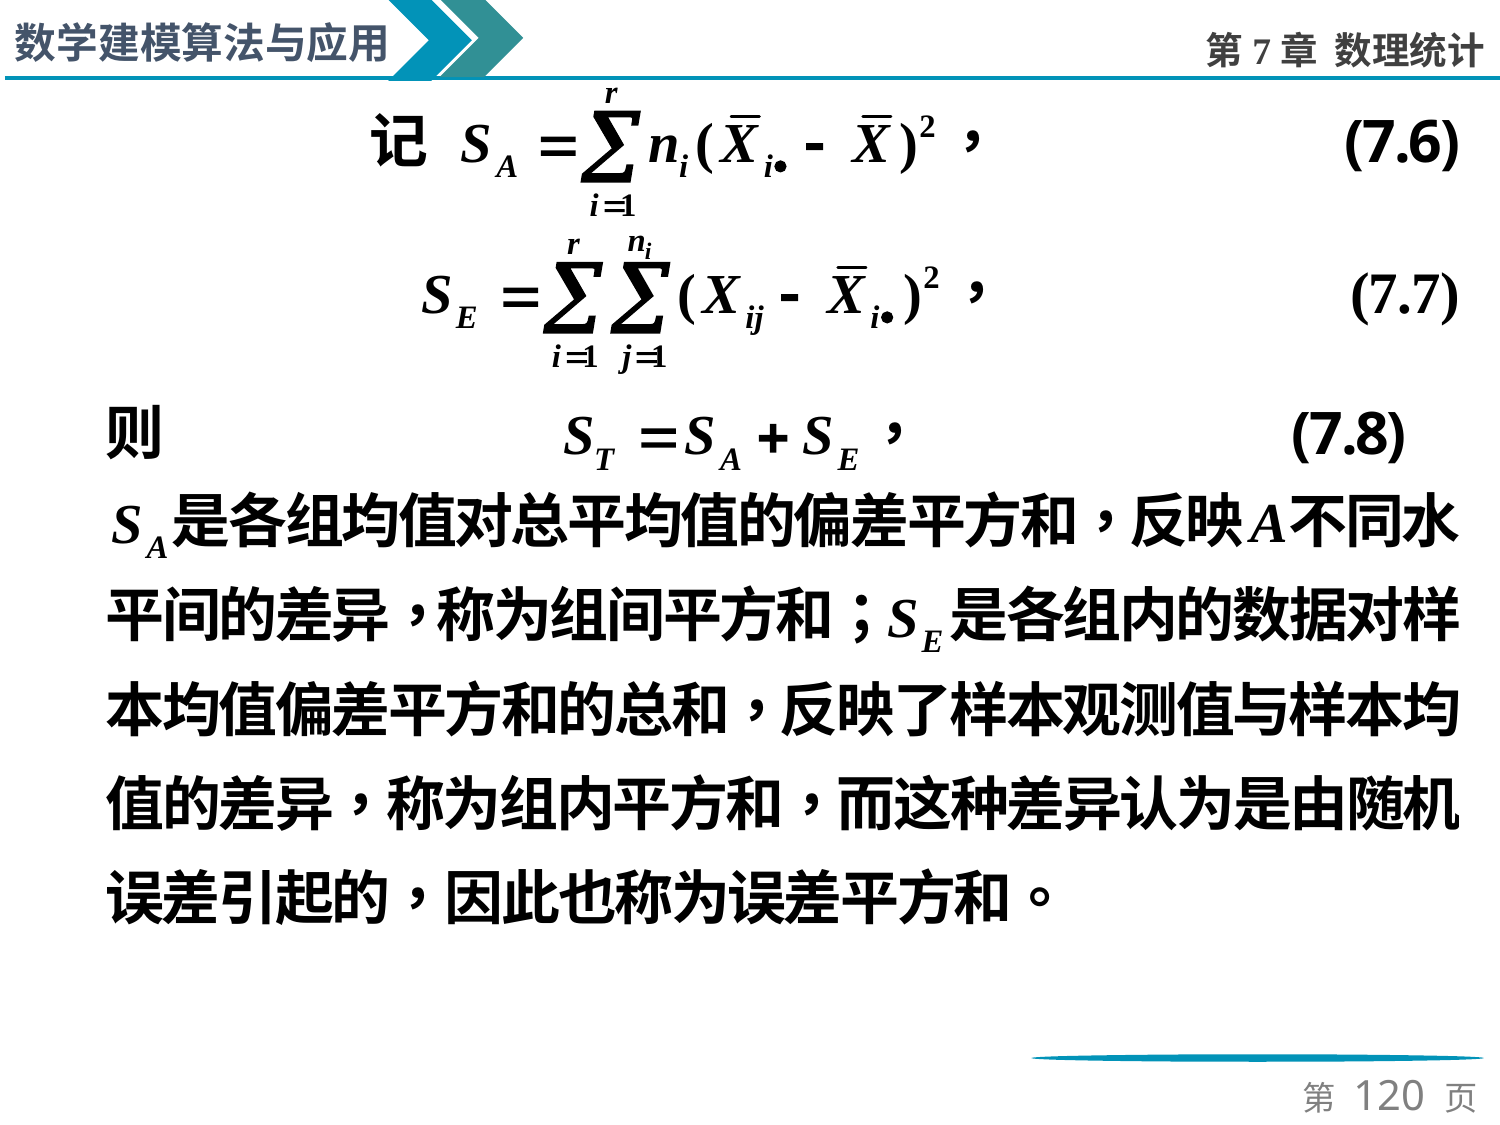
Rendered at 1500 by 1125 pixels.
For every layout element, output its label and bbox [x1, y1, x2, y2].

text_box [105, 73, 1460, 1125]
